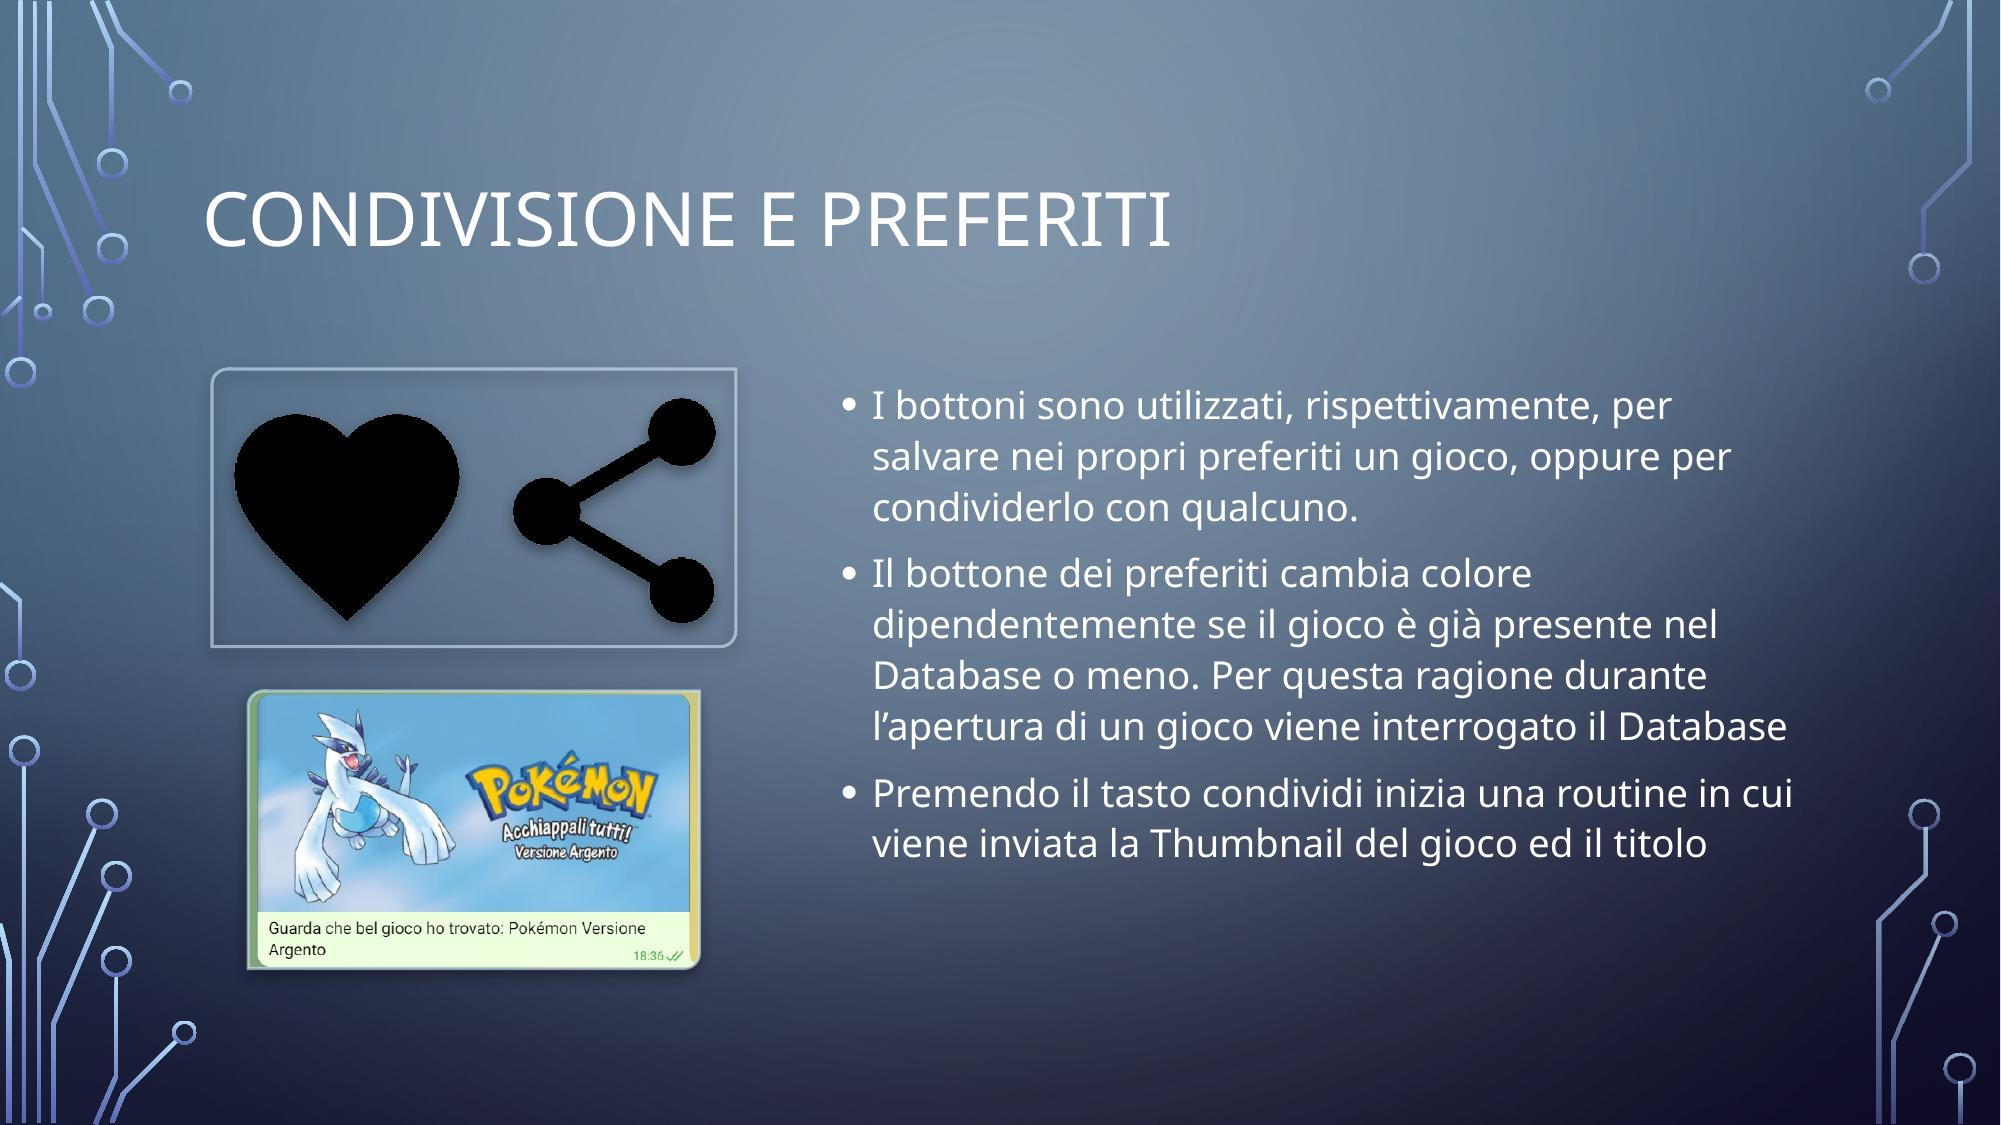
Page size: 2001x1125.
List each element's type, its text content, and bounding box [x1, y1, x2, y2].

list I bottoni sono utilizzati, rispettivamente, per salvare nei propri preferiti un gioco, oppure per condividerlo con qualcuno. Il bottone dei preferiti cambia colore dipendentemente se il gioco è già presente nel Database o meno. Per questa ragione durante l’apertura di un gioco viene interrogato il Database Premendo il tasto condividi inizia una routine in cui viene inviata la Thumbnail del gioco ed il titolo [825, 369, 1813, 950]
picture [211, 368, 737, 647]
picture [247, 690, 700, 969]
title Condivisione e preferiti [187, 101, 1813, 344]
